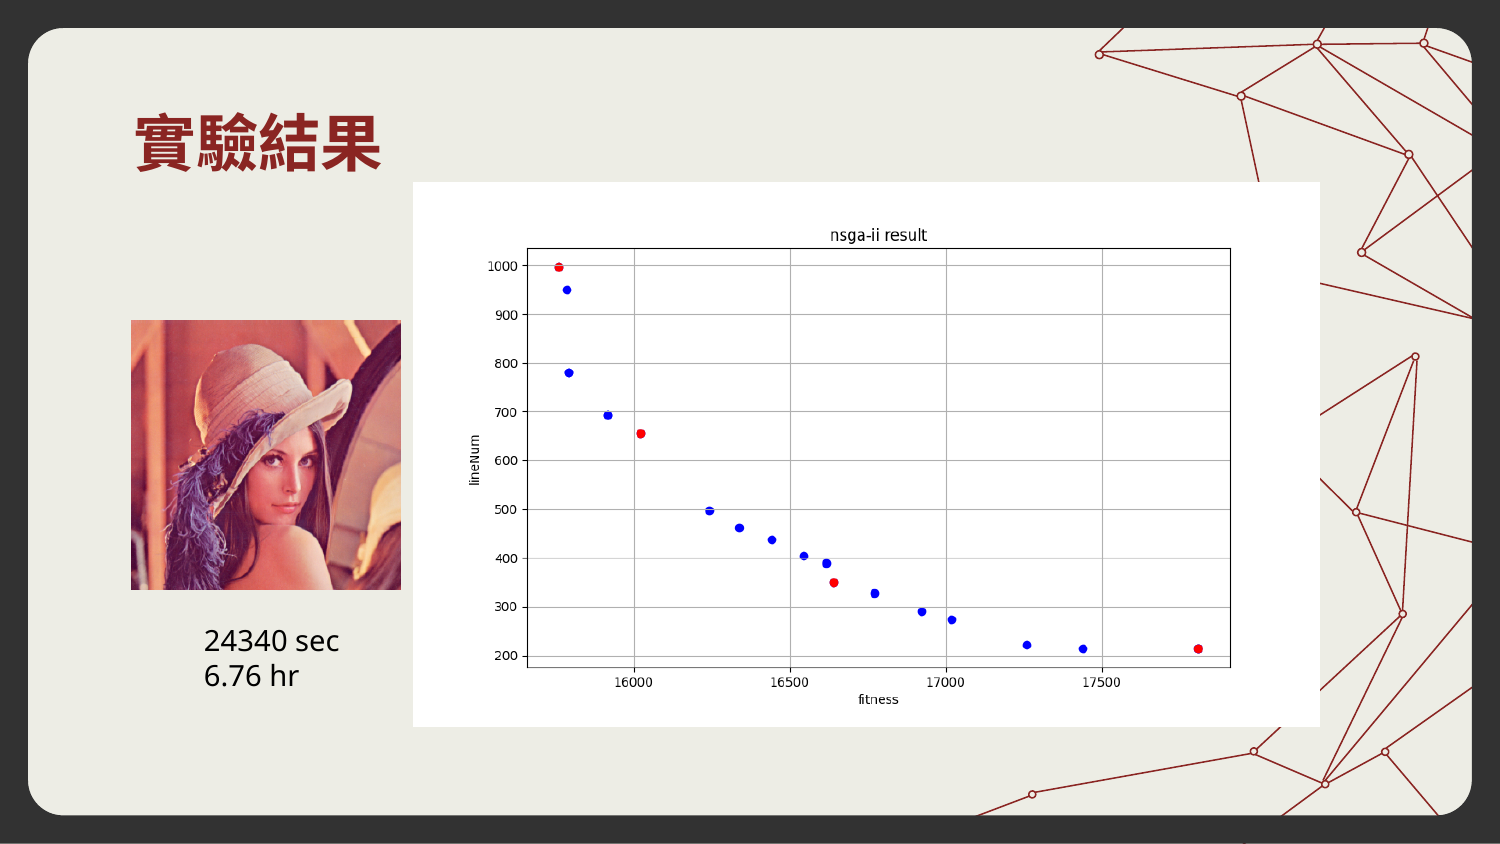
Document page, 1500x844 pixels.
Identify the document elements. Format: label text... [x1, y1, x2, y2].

title 實驗結果 [118, 88, 1382, 183]
picture [131, 320, 401, 590]
picture [413, 182, 1321, 727]
text_box 24340 sec 6.76 hr [189, 615, 355, 700]
